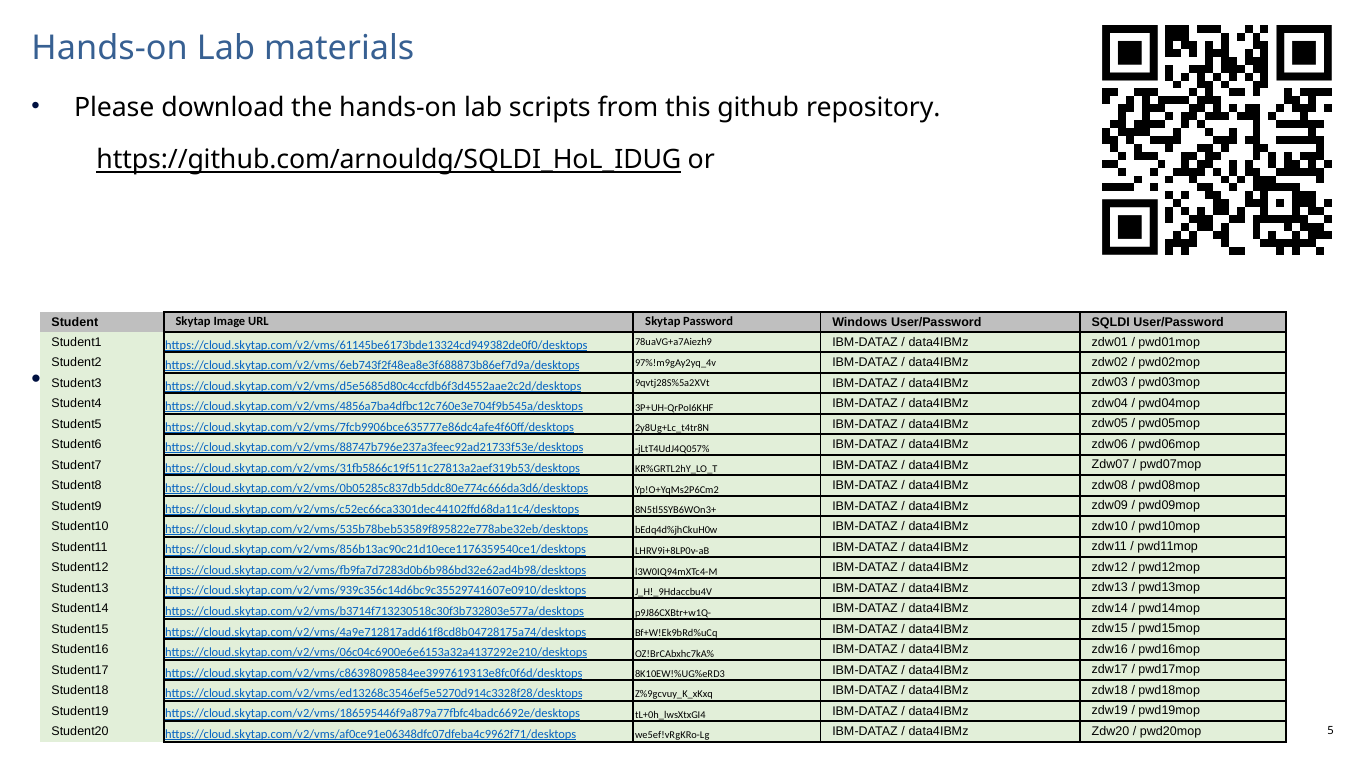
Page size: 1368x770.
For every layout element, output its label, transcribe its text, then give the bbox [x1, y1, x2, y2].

table_cell IBM-DATAZ / data4IBMz [821, 497, 1079, 515]
table_header SQLDI User/Password [1081, 313, 1285, 331]
table_cell Student18 [40, 680, 163, 701]
table_cell https://cloud.skytap.com/v2/vms/fb9fa7d7283d0b6b986bd32e62ad4b98/desktops [165, 558, 632, 577]
table_cell https://cloud.skytap.com/v2/vms/535b78beb53589f895822e778abe32eb/desktops [165, 517, 632, 536]
table_cell zdw06 / pwd06mop [1081, 435, 1285, 454]
table_cell IBM-DATAZ / data4IBMz [821, 681, 1079, 700]
table_cell https://cloud.skytap.com/v2/vms/c52ec66ca3301dec44102ffd68da11c4/desktops [165, 497, 632, 515]
table_cell IBM-DATAZ / data4IBMz [821, 640, 1079, 659]
list Please download the hands-on lab scripts from this github repository. https://github.com/arnouldg/SQLDI_HoL_IDUG or Please find the Skytap VMS and SQL DI username for the hands-on lab in the table below [31, 89, 1086, 232]
table_cell zdw03 / pwd03mop [1081, 374, 1285, 392]
table_cell IBM-DATAZ / data4IBMz [821, 374, 1079, 392]
table_cell 8N5tl5SYB6WOn3+ [634, 497, 820, 515]
table_cell zdw08 / pwd08mop [1081, 476, 1285, 495]
table_cell IBM-DATAZ / data4IBMz [821, 435, 1079, 454]
table_cell Bf+W!Ek9bRd%uCq [634, 620, 820, 638]
table_header Student [40, 312, 163, 332]
table_cell Student13 [40, 578, 163, 598]
table_cell https://cloud.skytap.com/v2/vms/4856a7ba4dfbc12c760e3e704f9b545a/desktops [165, 394, 632, 413]
table_cell https://cloud.skytap.com/v2/vms/939c356c14d6bc9c35529741607e0910/desktops [165, 579, 632, 597]
table_cell IBM-DATAZ / data4IBMz [821, 476, 1079, 495]
table_cell IBM-DATAZ / data4IBMz [821, 415, 1079, 433]
table_cell IBM-DATAZ / data4IBMz [821, 538, 1079, 556]
table_cell zdw16 / pwd16mop [1081, 640, 1285, 659]
table_cell IBM-DATAZ / data4IBMz [821, 456, 1079, 474]
table_header Skytap Password [634, 313, 820, 331]
table_cell 2y8Ug+Lc_t4tr8N [634, 415, 820, 433]
table_cell IBM-DATAZ / data4IBMz [821, 722, 1079, 741]
title Hands-on Lab materials [31, 30, 1086, 89]
table_cell Zdw07 / pwd07mop [1081, 456, 1285, 474]
table_cell Student19 [40, 701, 163, 721]
table_cell https://cloud.skytap.com/v2/vms/61145be6173bde13324cd949382de0f0/desktops [165, 333, 632, 351]
table_header Skytap Image URL [165, 313, 632, 331]
table_cell Zdw20 / pwd20mop [1081, 722, 1285, 741]
table_cell zdw11 / pwd11mop [1081, 538, 1285, 556]
table_cell Student10 [40, 516, 163, 537]
table_cell Z%9gcvuy_K_xKxq [634, 681, 820, 700]
table_cell Student4 [40, 393, 163, 414]
table_cell zdw04 / pwd04mop [1081, 394, 1285, 413]
table_cell J_H!_9Hdaccbu4V [634, 579, 820, 597]
table_cell IBM-DATAZ / data4IBMz [821, 661, 1079, 679]
table_cell Student6 [40, 434, 163, 455]
picture [1091, 12, 1342, 273]
table_cell IBM-DATAZ / data4IBMz [821, 394, 1079, 413]
table_cell OZ!BrCAbxhc7kA% [634, 640, 820, 659]
table_cell https://cloud.skytap.com/v2/vms/d5e5685d80c4ccfdb6f3d4552aae2c2d/desktops [165, 374, 632, 392]
table_cell https://cloud.skytap.com/v2/vms/ed13268c3546ef5e5270d914c3328f28/desktops [165, 681, 632, 700]
table_cell https://cloud.skytap.com/v2/vms/88747b796e237a3feec92ad21733f53e/desktops [165, 435, 632, 454]
table_cell IBM-DATAZ / data4IBMz [821, 579, 1079, 597]
table_cell zdw19 / pwd19mop [1081, 702, 1285, 720]
table_cell https://cloud.skytap.com/v2/vms/4a9e712817add61f8cd8b04728175a74/desktops [165, 620, 632, 638]
table_cell Student12 [40, 557, 163, 578]
table_cell Yp!O+YqMs2P6Cm2 [634, 476, 820, 495]
table_cell we5ef!vRgKRo-Lg [634, 722, 820, 741]
table_cell zdw18 / pwd18mop [1081, 681, 1285, 700]
table_cell Student8 [40, 475, 163, 496]
table_cell zdw13 / pwd13mop [1081, 579, 1285, 597]
table_cell 3P+UH-QrPoI6KHF [634, 394, 820, 413]
table_cell zdw09 / pwd09mop [1081, 497, 1285, 515]
table_cell p9J86CXBtr+w1Q- [634, 599, 820, 618]
table_cell zdw14 / pwd14mop [1081, 599, 1285, 618]
table_cell IBM-DATAZ / data4IBMz [821, 599, 1079, 618]
table_cell 8K10EW!%UG%eRD3 [634, 661, 820, 679]
table_cell zdw05 / pwd05mop [1081, 415, 1285, 433]
table_cell tL+0h_lwsXtxGI4 [634, 702, 820, 720]
table_cell 97%!m9gAy2yq_4v [634, 353, 820, 372]
table_cell IBM-DATAZ / data4IBMz [821, 702, 1079, 720]
table_cell 9qvtj28S%5a2XVt [634, 374, 820, 392]
table_cell IBM-DATAZ / data4IBMz [821, 517, 1079, 536]
table_cell https://cloud.skytap.com/v2/vms/b3714f713230518c30f3b732803e577a/desktops [165, 599, 632, 618]
table_cell Student14 [40, 598, 163, 619]
table_cell https://cloud.skytap.com/v2/vms/c86398098584ee3997619313e8fc0f6d/desktops [165, 661, 632, 679]
table_cell zdw12 / pwd12mop [1081, 558, 1285, 577]
table_cell -jLtT4UdJ4Q057% [634, 435, 820, 454]
table_cell Student1 [40, 332, 163, 352]
table_cell Student9 [40, 496, 163, 516]
table_cell https://cloud.skytap.com/v2/vms/31fb5866c19f511c27813a2aef319b53/desktops [165, 456, 632, 474]
table_cell https://cloud.skytap.com/v2/vms/0b05285c837db5ddc80e774c666da3d6/desktops [165, 476, 632, 495]
table_cell Student17 [40, 660, 163, 680]
table_header Windows User/Password [821, 313, 1079, 331]
table_cell IBM-DATAZ / data4IBMz [821, 558, 1079, 577]
table_cell zdw01 / pwd01mop [1081, 333, 1285, 351]
table_cell https://cloud.skytap.com/v2/vms/7fcb9906bce635777e86dc4afe4f60ff/desktops [165, 415, 632, 433]
table_cell Student7 [40, 455, 163, 475]
table_cell https://cloud.skytap.com/v2/vms/186595446f9a879a77fbfc4badc6692e/desktops [165, 702, 632, 720]
table_cell https://cloud.skytap.com/v2/vms/af0ce91e06348dfc07dfeba4c9962f71/desktops [165, 722, 632, 741]
table_cell https://cloud.skytap.com/v2/vms/6eb743f2f48ea8e3f688873b86ef7d9a/desktops [165, 353, 632, 372]
slide_number 5 [1060, 718, 1334, 744]
table_cell https://cloud.skytap.com/v2/vms/06c04c6900e6e6153a32a4137292e210/desktops [165, 640, 632, 659]
table_cell https://cloud.skytap.com/v2/vms/856b13ac90c21d10ece1176359540ce1/desktops [165, 538, 632, 556]
table_cell Student3 [40, 373, 163, 393]
table_cell Student2 [40, 352, 163, 373]
table_cell LHRV9i+8LP0v-aB [634, 538, 820, 556]
table_cell Student11 [40, 537, 163, 557]
table_cell l3W0IQ94mXTc4-M [634, 558, 820, 577]
table_cell IBM-DATAZ / data4IBMz [821, 353, 1079, 372]
table_cell IBM-DATAZ / data4IBMz [821, 620, 1079, 638]
table_cell zdw10 / pwd10mop [1081, 517, 1285, 536]
table_cell Student15 [40, 619, 163, 639]
table_cell zdw17 / pwd17mop [1081, 661, 1285, 679]
table_cell KR%GRTL2hY_LO_T [634, 456, 820, 474]
table_cell zdw02 / pwd02mop [1081, 353, 1285, 372]
table_cell bEdq4d%jhCkuH0w [634, 517, 820, 536]
table_cell zdw15 / pwd15mop [1081, 620, 1285, 638]
table_cell Student20 [40, 721, 163, 742]
table_cell Student5 [40, 414, 163, 434]
table_cell Student16 [40, 639, 163, 660]
table_cell IBM-DATAZ / data4IBMz [821, 333, 1079, 351]
table_cell 78uaVG+a7Aiezh9 [634, 333, 820, 351]
